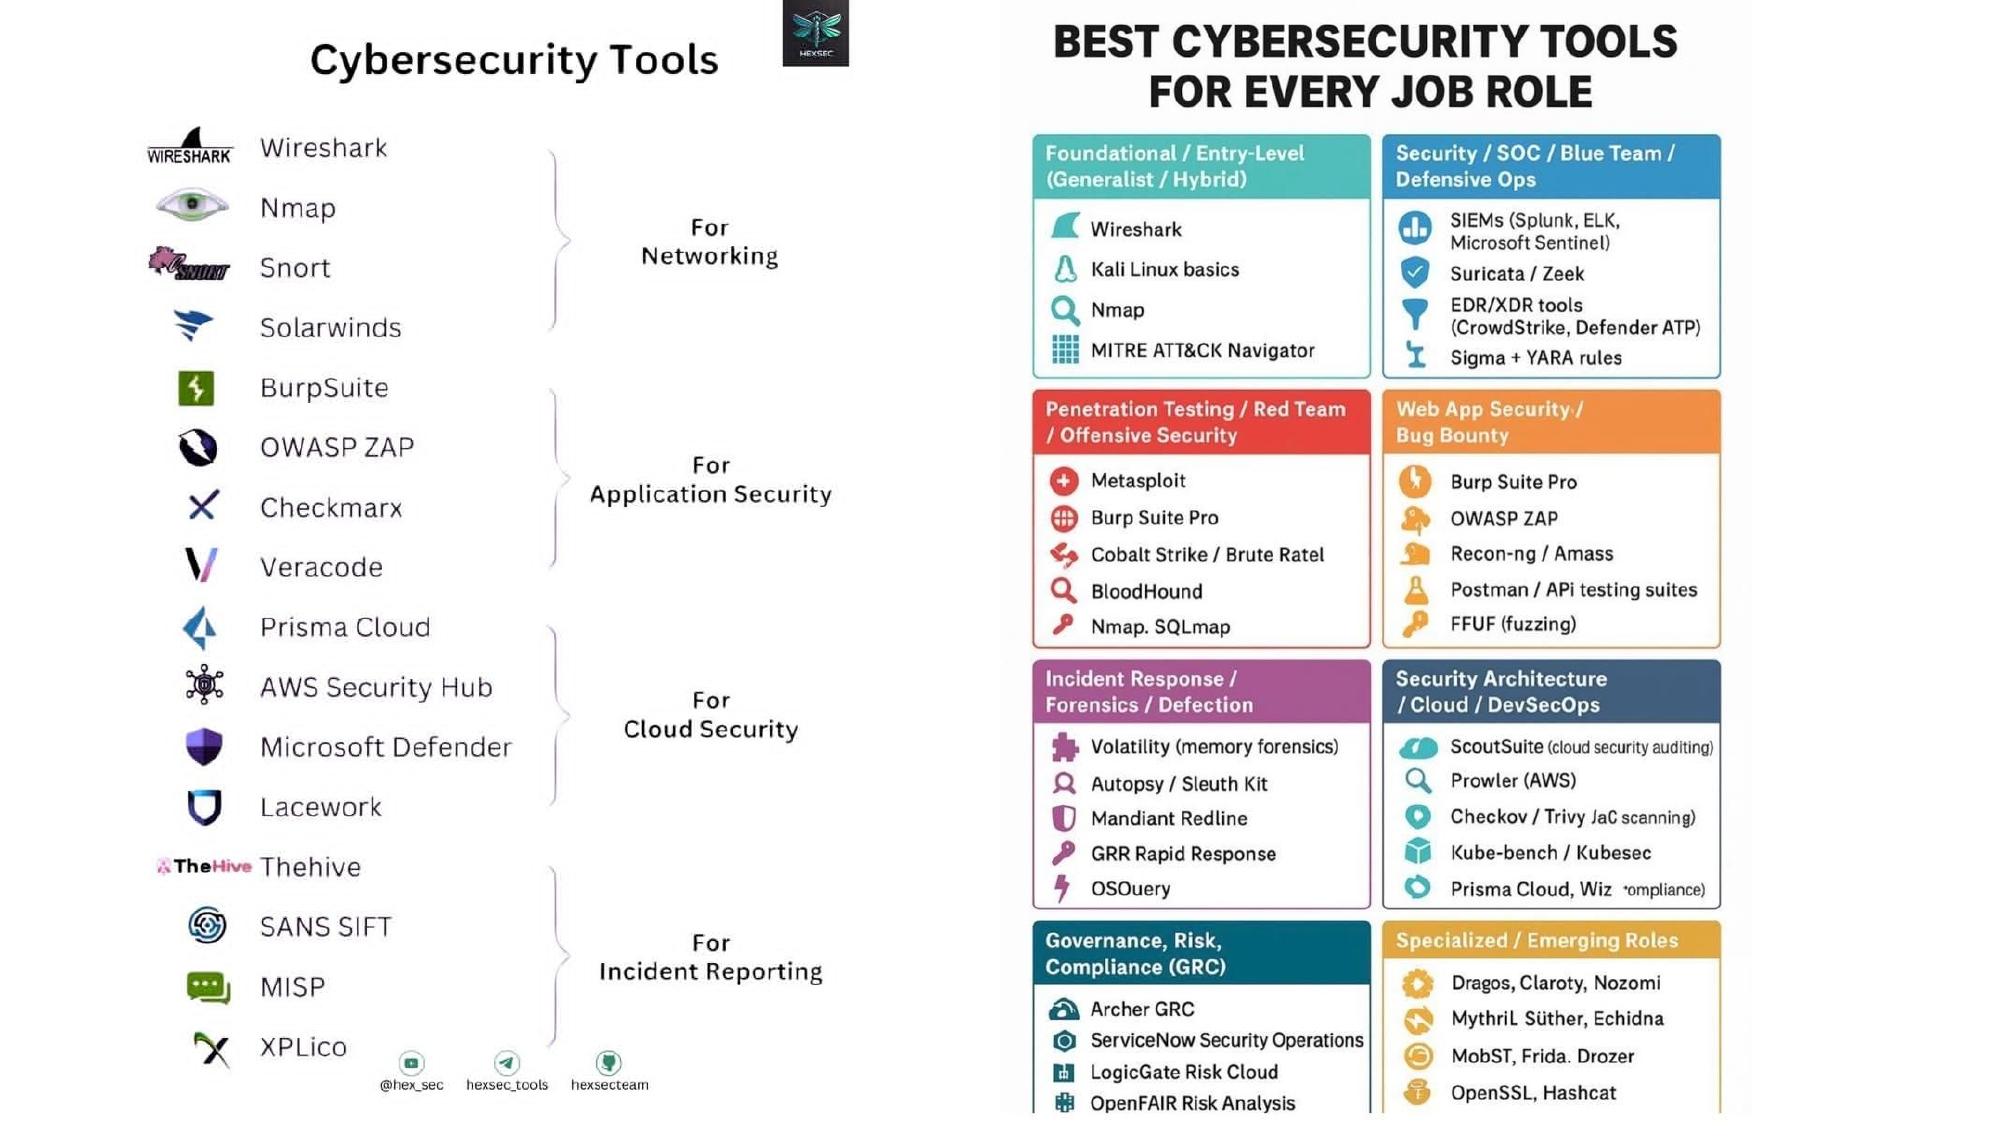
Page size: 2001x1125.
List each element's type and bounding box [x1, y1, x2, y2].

picture [59, 0, 1827, 1125]
